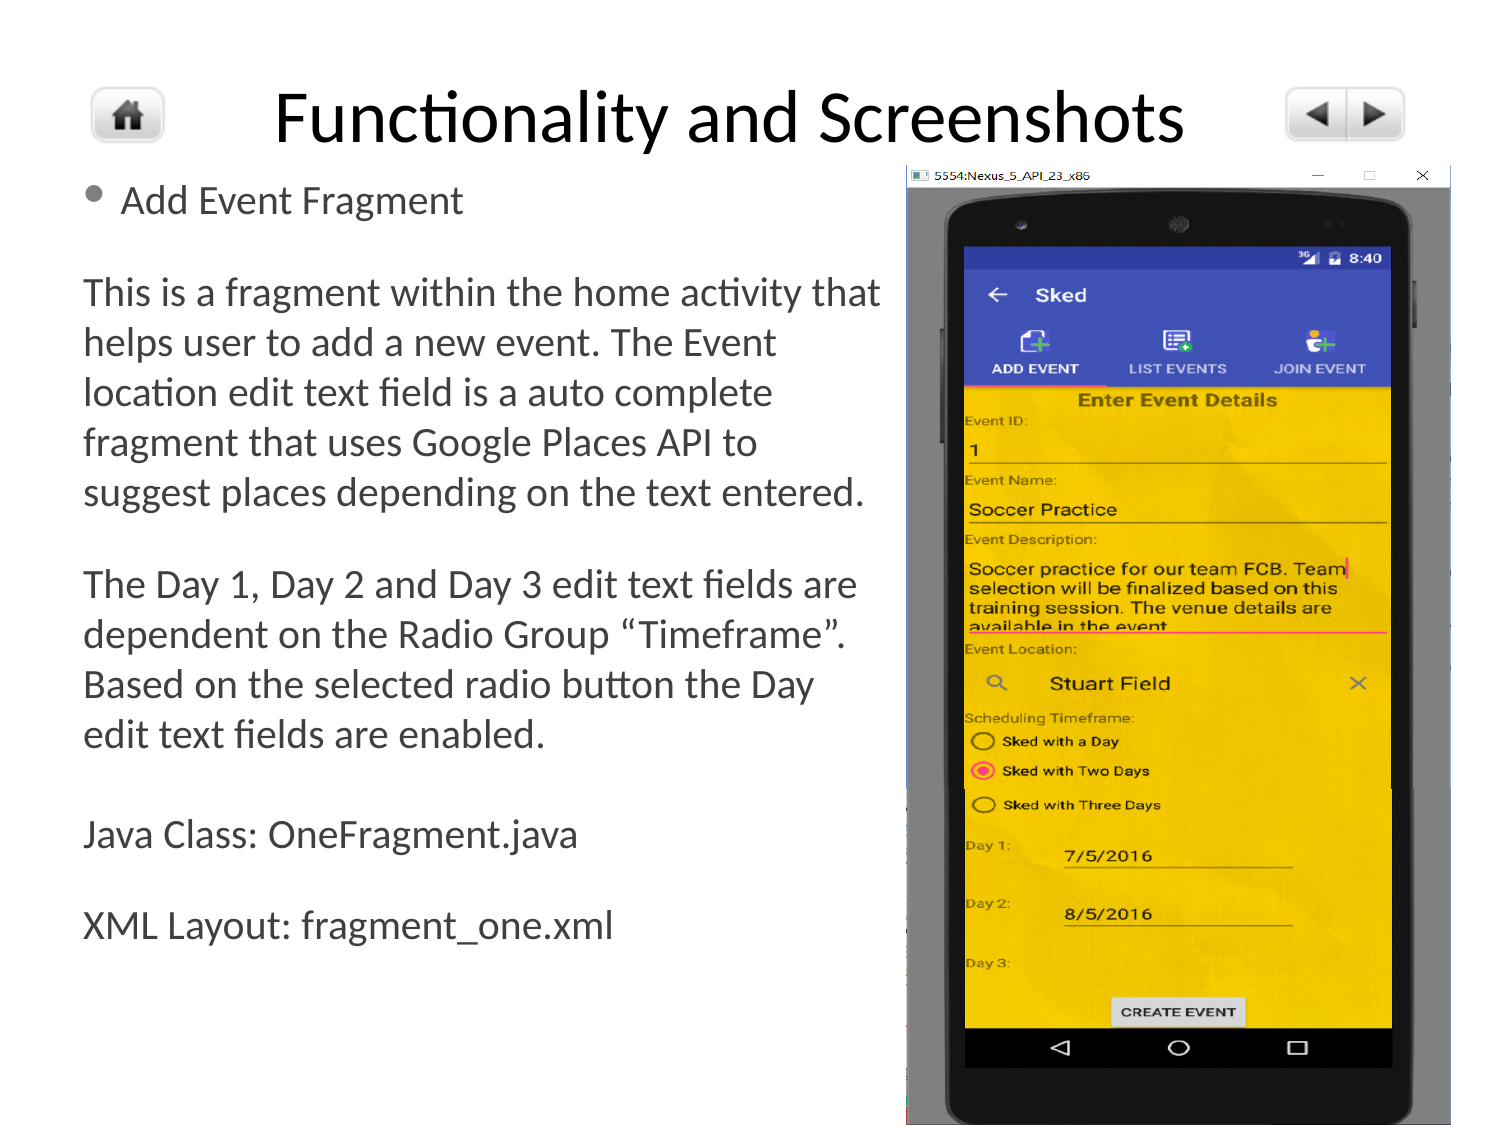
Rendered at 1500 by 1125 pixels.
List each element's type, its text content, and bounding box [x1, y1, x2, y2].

list Add Event Fragment This is a fragment within the home activity that helps user to add a new event. The Event location edit text field is a auto complete fragment that uses Google Places API to suggest places depending on the text entered. The Day 1, Day 2 and Day 3 edit text fields are dependent on the Radio Group “Timeframe”. Based on the selected radio button the Day edit text fields are enabled. Java Class: OneFragment.java XML Layout: fragment_one.xml [68, 165, 905, 1085]
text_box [905, 164, 1452, 1125]
title Functionality and Screenshots [259, 39, 1241, 165]
picture [1283, 86, 1408, 144]
picture [90, 86, 166, 144]
